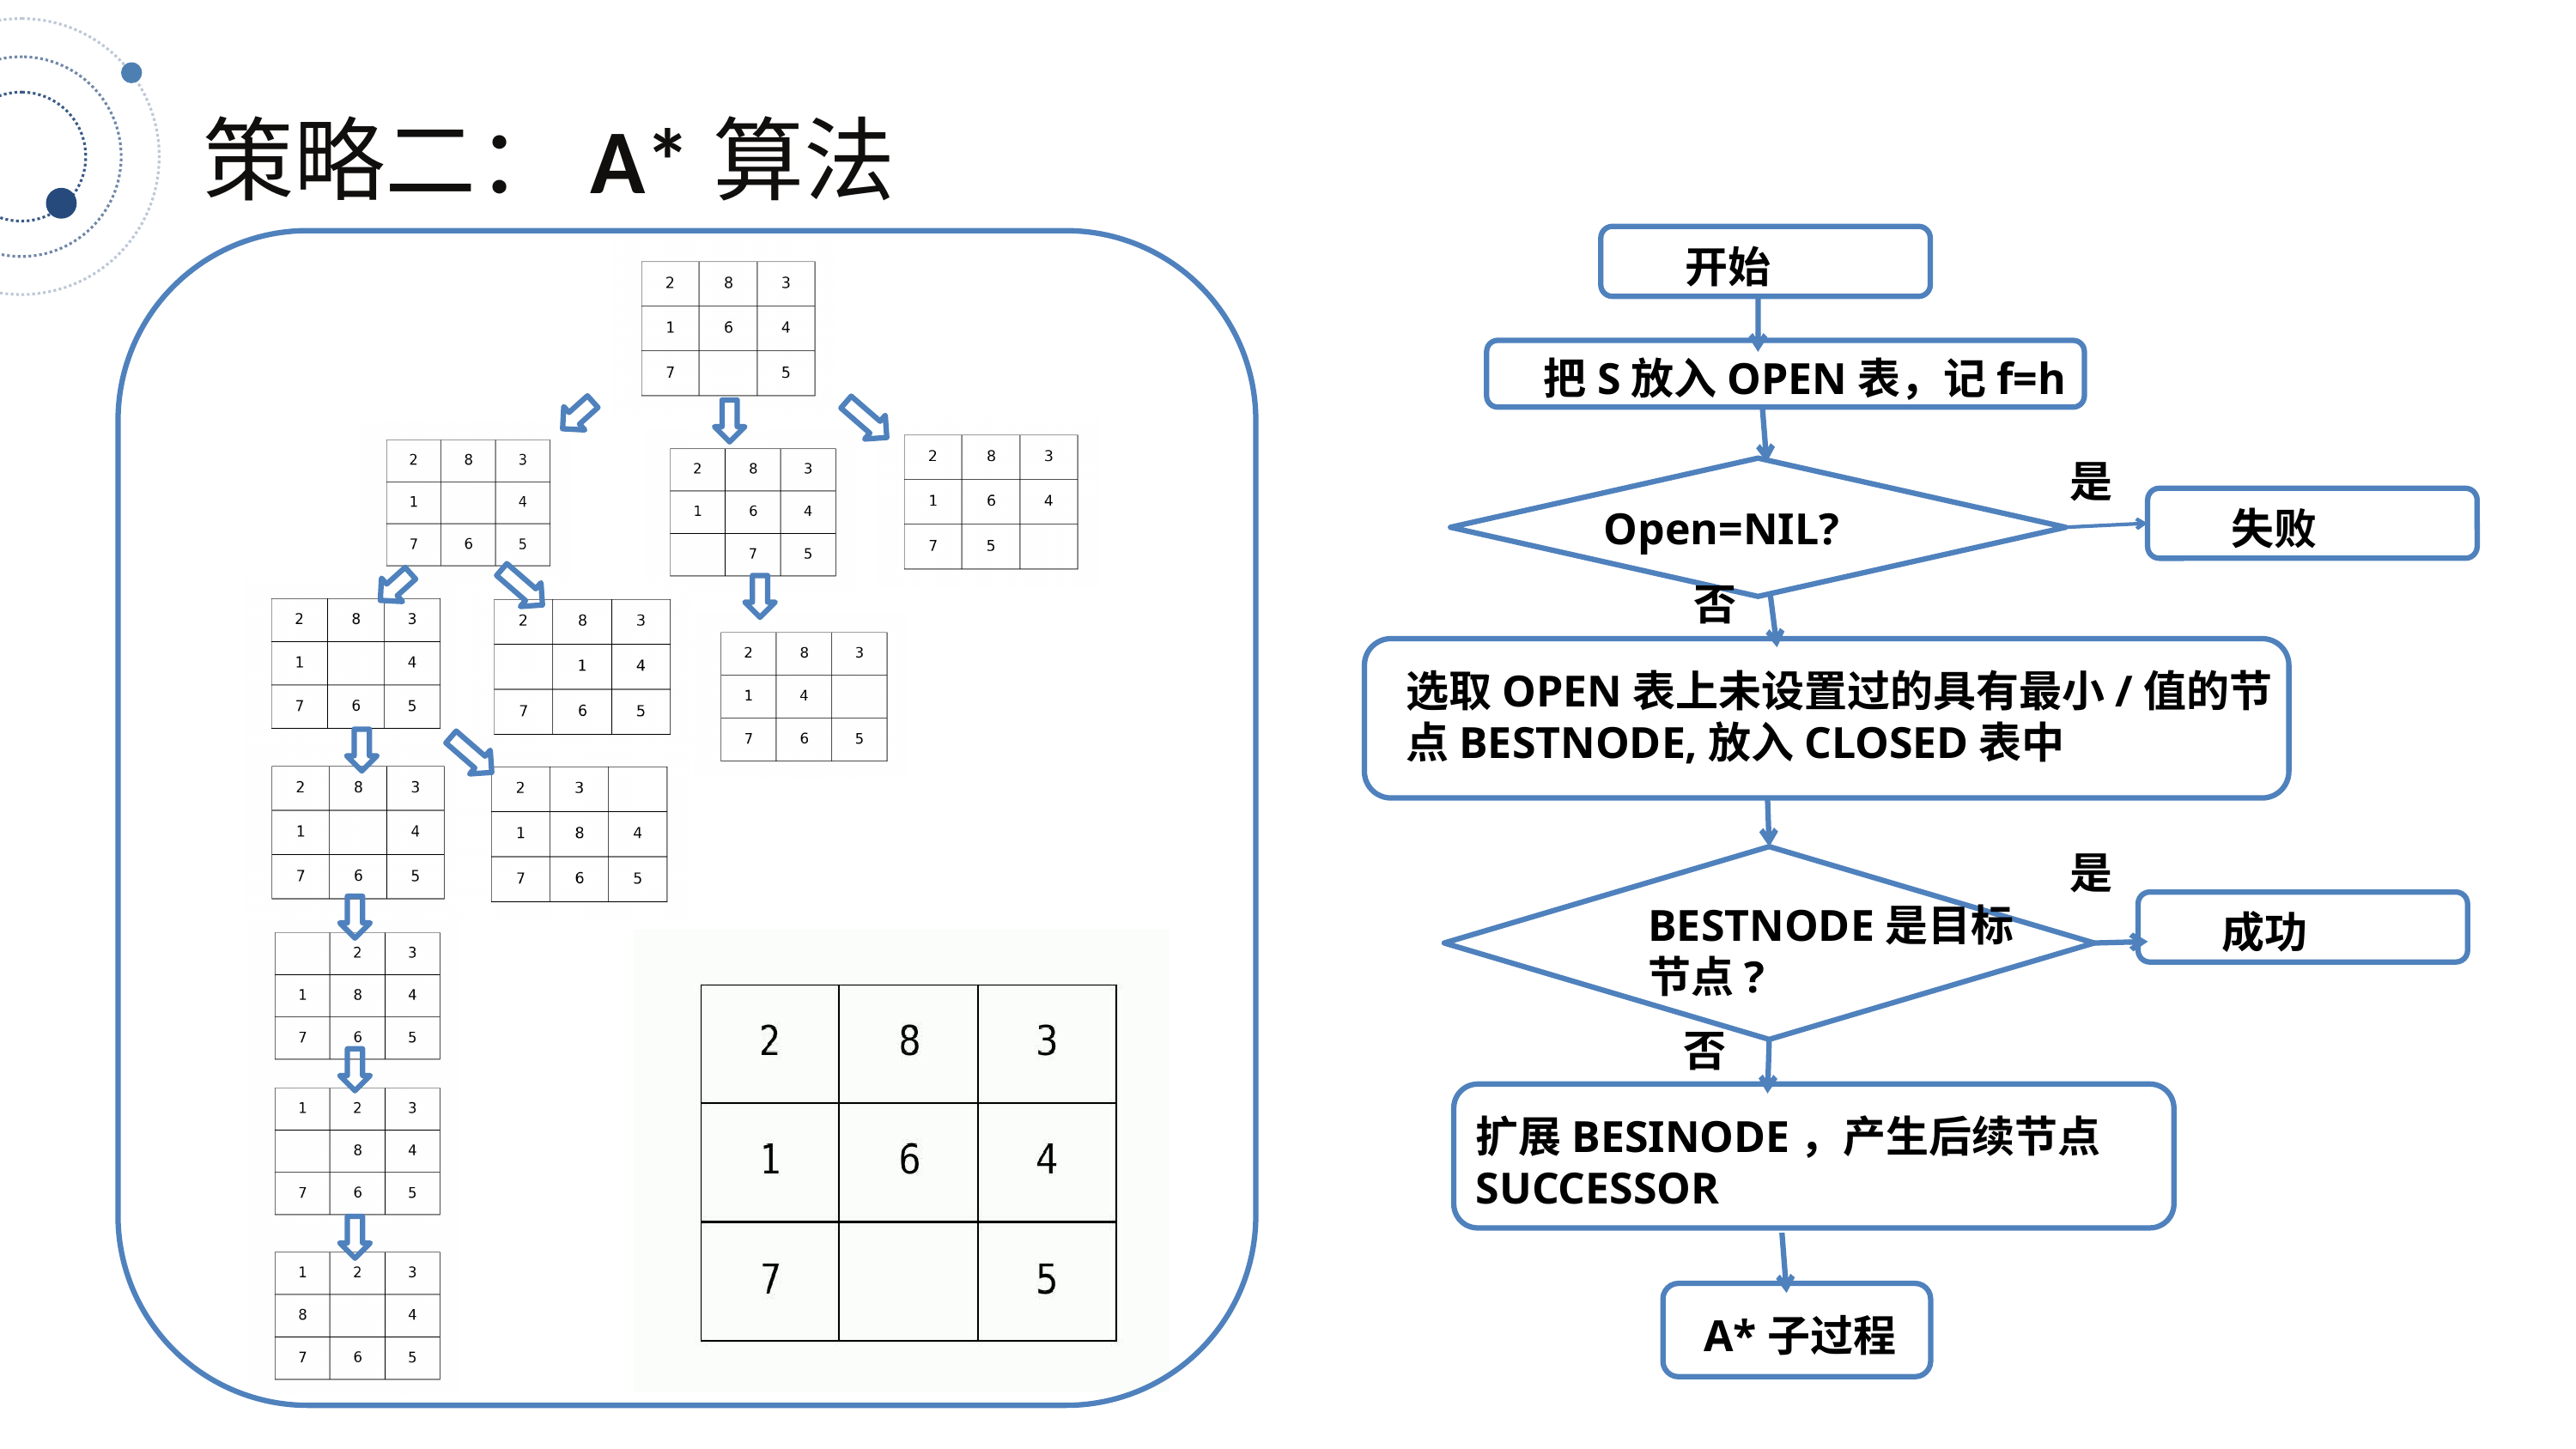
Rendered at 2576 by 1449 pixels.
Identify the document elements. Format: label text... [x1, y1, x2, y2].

text_box 策略二：A*算法 [203, 102, 1078, 212]
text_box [0, 18, 160, 295]
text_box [118, 230, 1256, 1406]
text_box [1229, 226, 2478, 1377]
